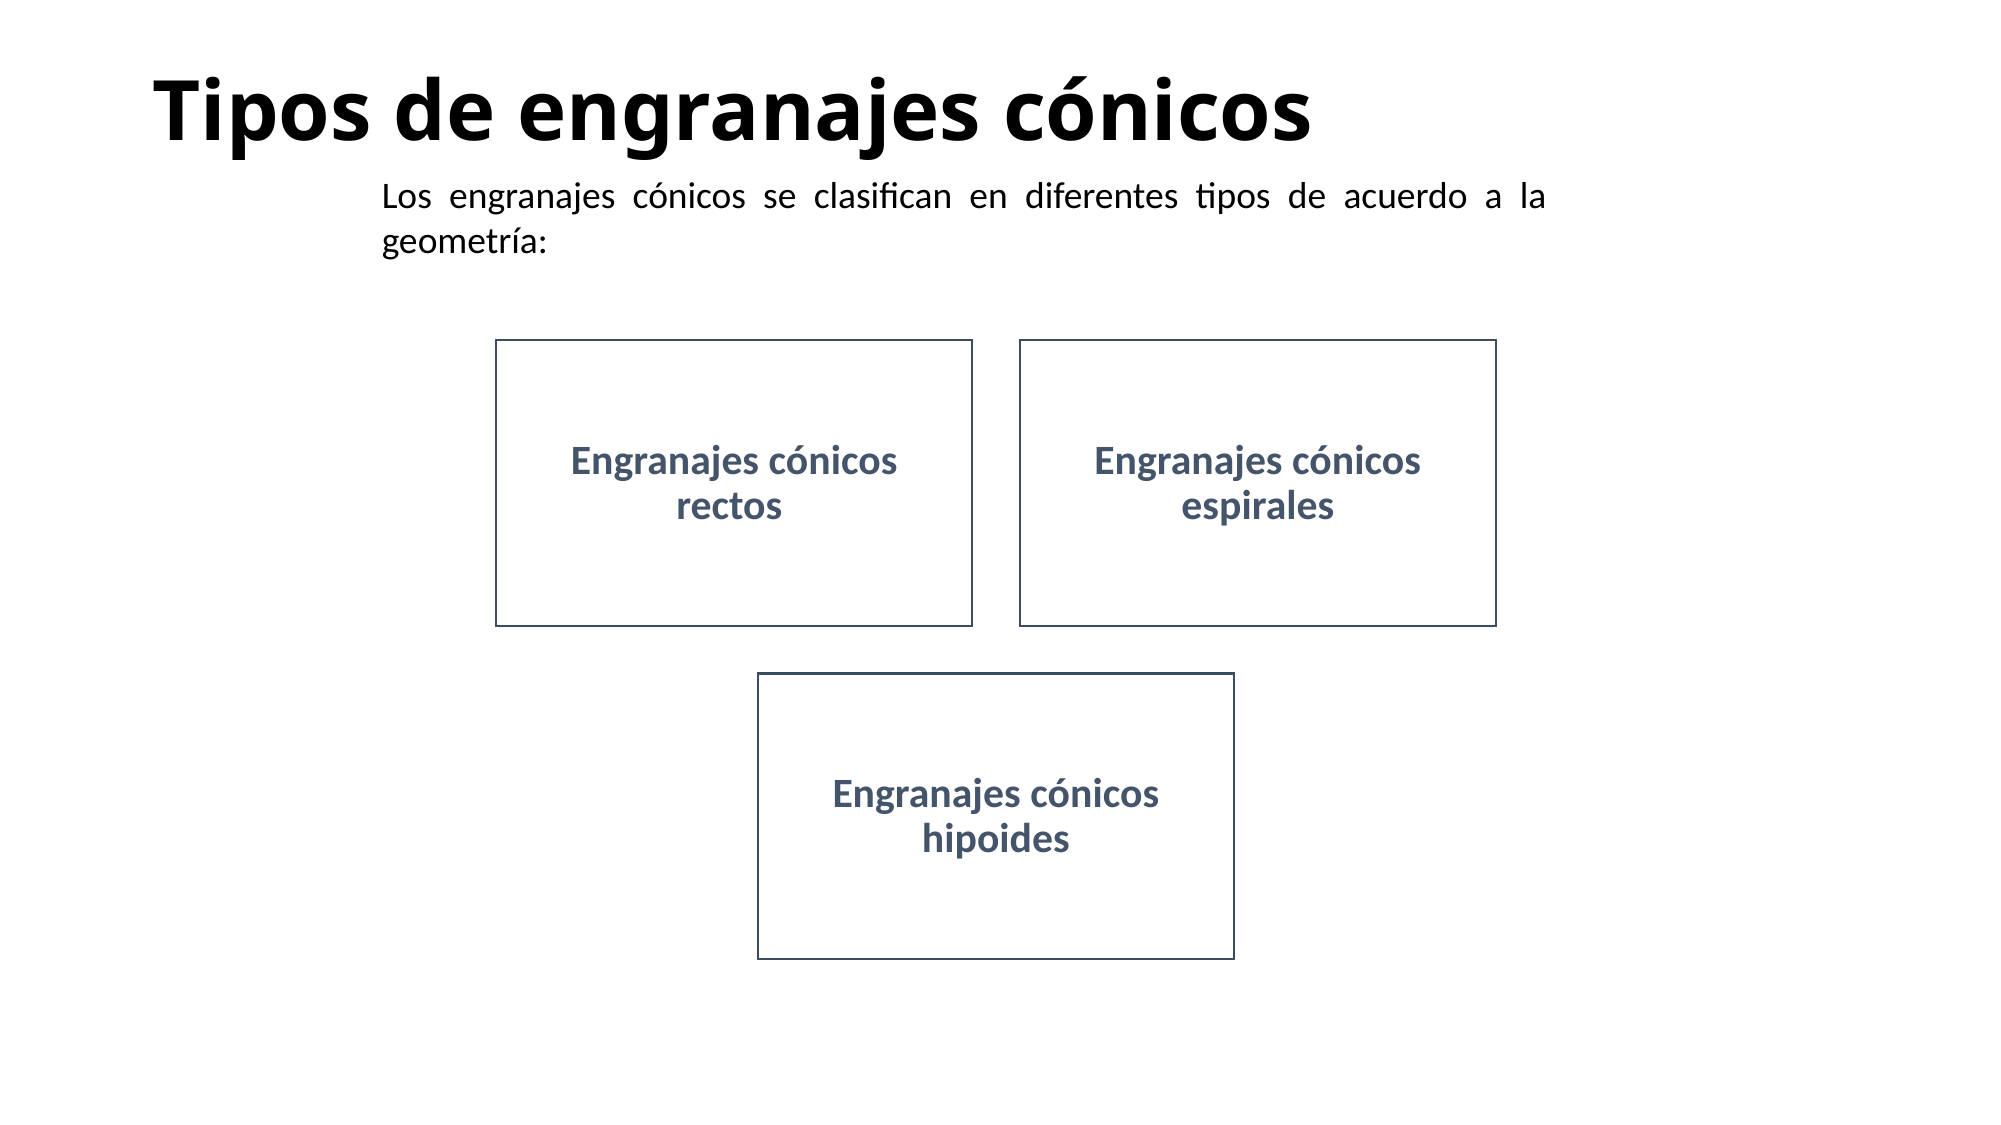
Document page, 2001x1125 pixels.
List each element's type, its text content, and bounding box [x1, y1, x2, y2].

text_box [496, 316, 1497, 984]
title Tipos de engranajes cónicos [137, 59, 1863, 278]
text_box Los engranajes cónicos se clasifican en diferentes tipos de acuerdo a la geometría: [367, 163, 1563, 269]
